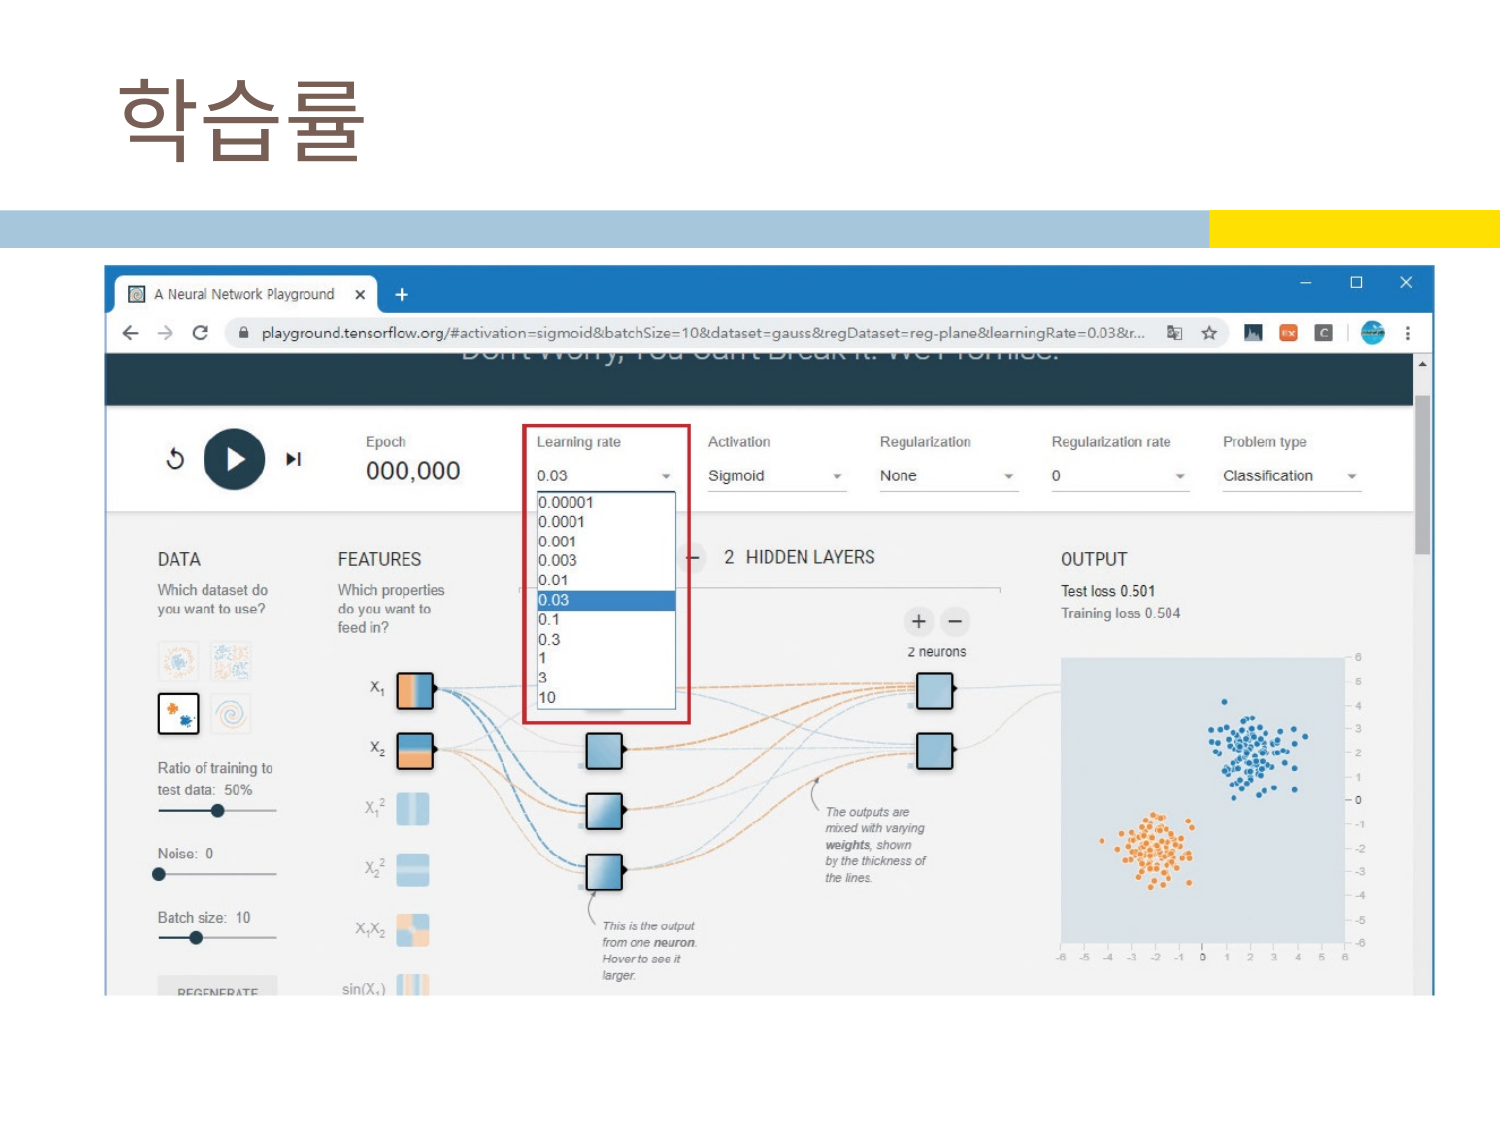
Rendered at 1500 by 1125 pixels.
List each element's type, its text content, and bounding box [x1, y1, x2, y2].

title 학습률 [100, 37, 1438, 200]
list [100, 263, 1439, 999]
